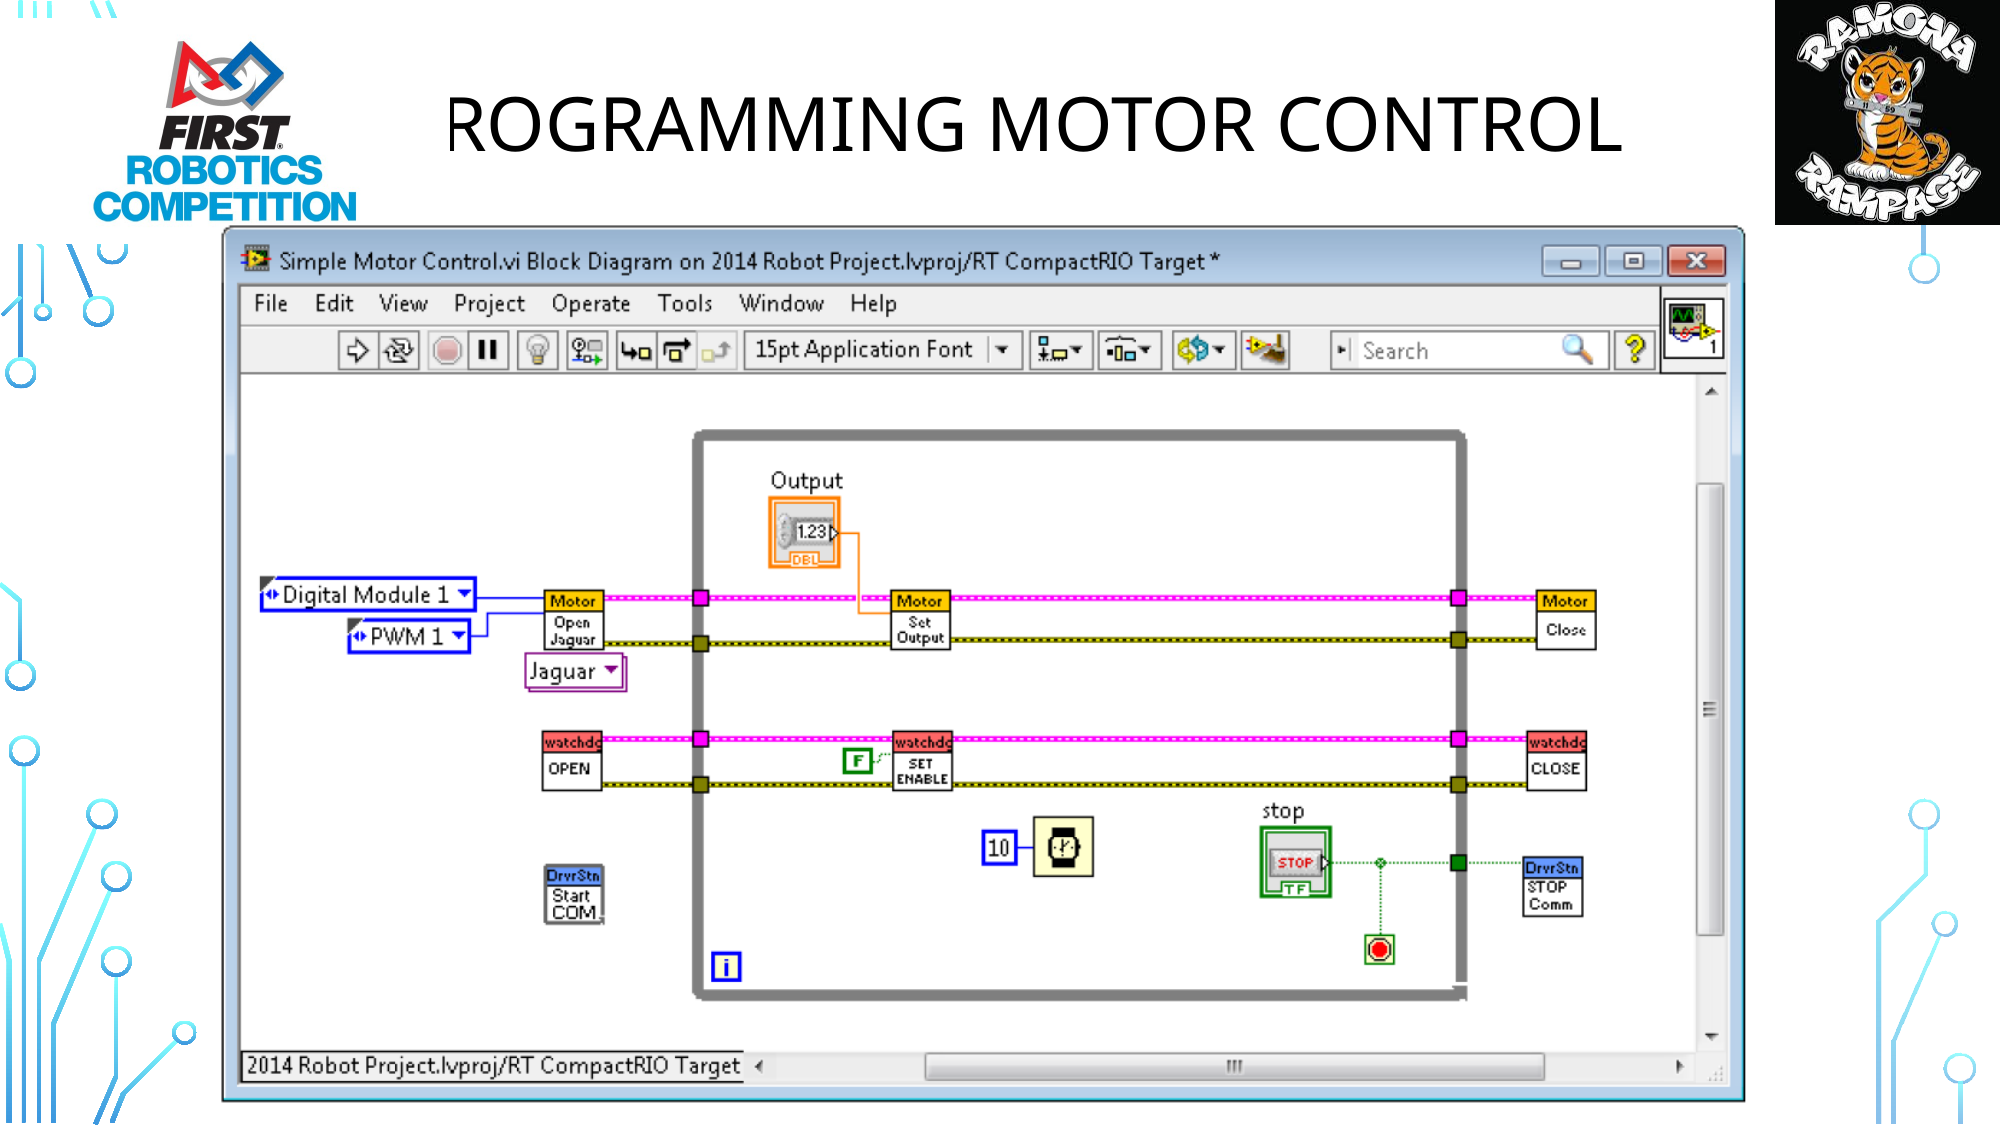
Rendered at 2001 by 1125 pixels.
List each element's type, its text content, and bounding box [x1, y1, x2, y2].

picture [1774, 0, 2000, 226]
title Programming motor control [197, 5, 1823, 248]
picture [0, 18, 1749, 1105]
